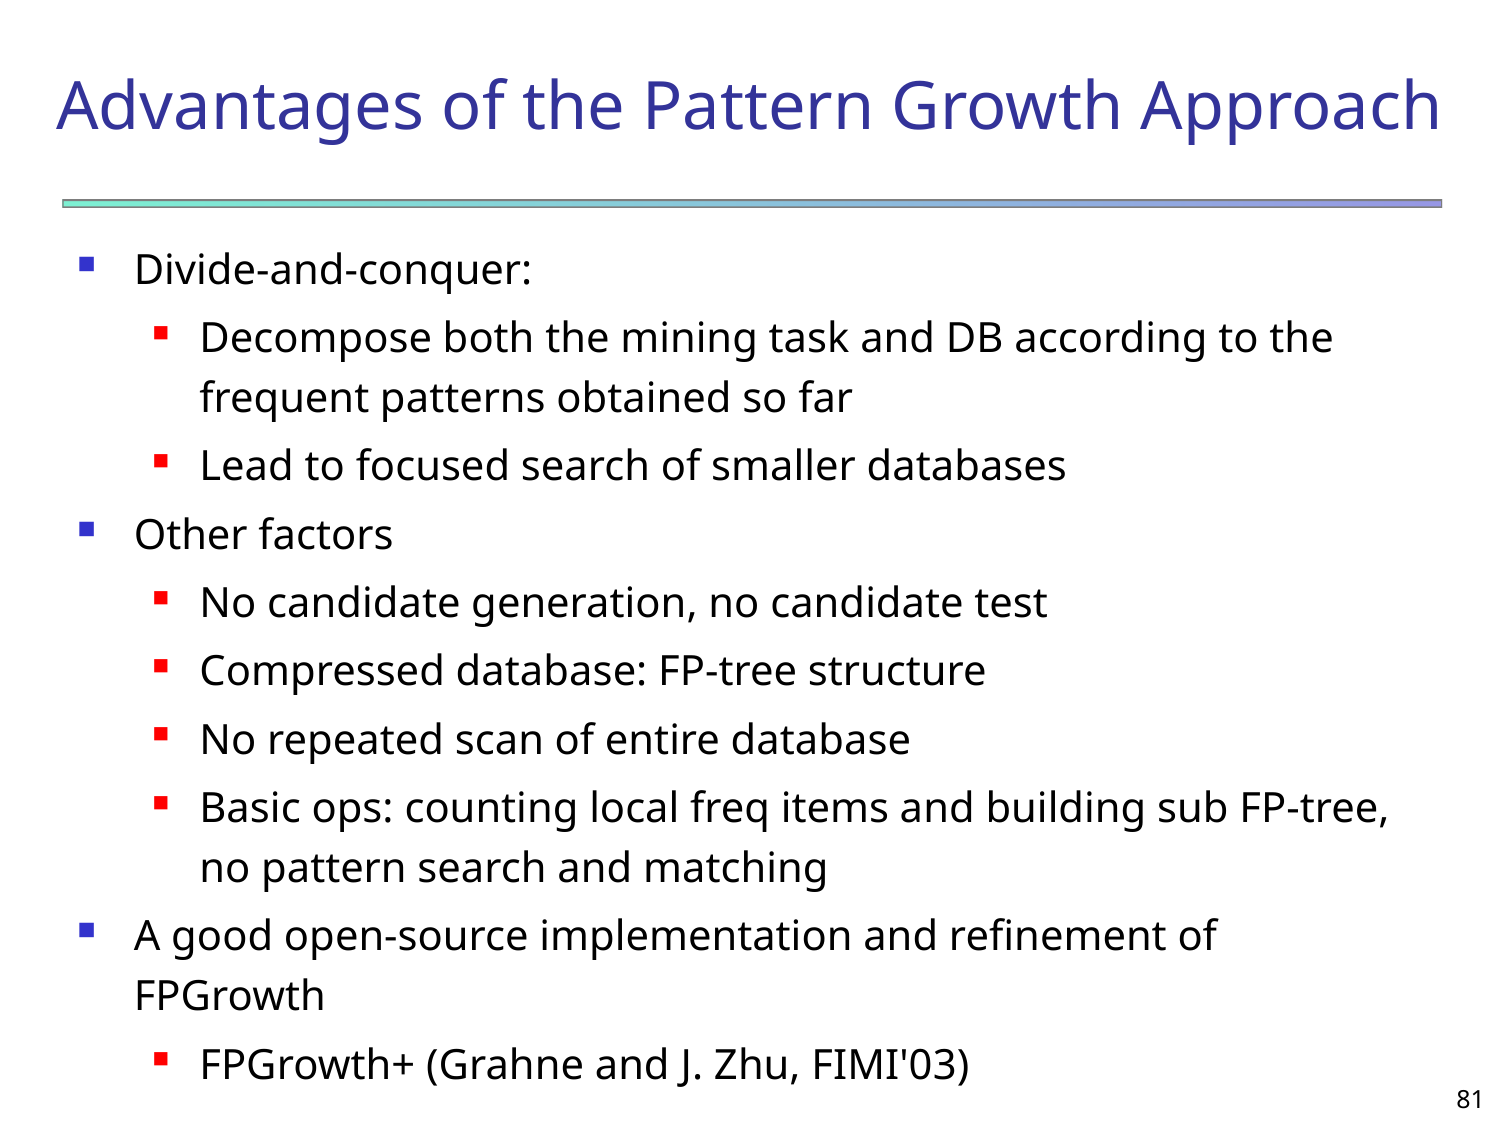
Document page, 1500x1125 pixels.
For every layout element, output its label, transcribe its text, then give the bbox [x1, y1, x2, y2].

list Divide-and-conquer: Decompose both the mining task and DB according to the frequent patterns obtained so far Lead to focused search of smaller databases Other factors No candidate generation, no candidate test Compressed database: FP-tree structure No repeated scan of entire database Basic ops: counting local freq items and building sub FP-tree, no pattern search and matching A good open-source implementation and refinement of FPGrowth FPGrowth+ (Grahne and J. Zhu, FIMI'03) [62, 224, 1425, 1075]
title Advantages of the Pattern Growth Approach [0, 69, 1500, 150]
slide_number 81 [1187, 1062, 1500, 1125]
